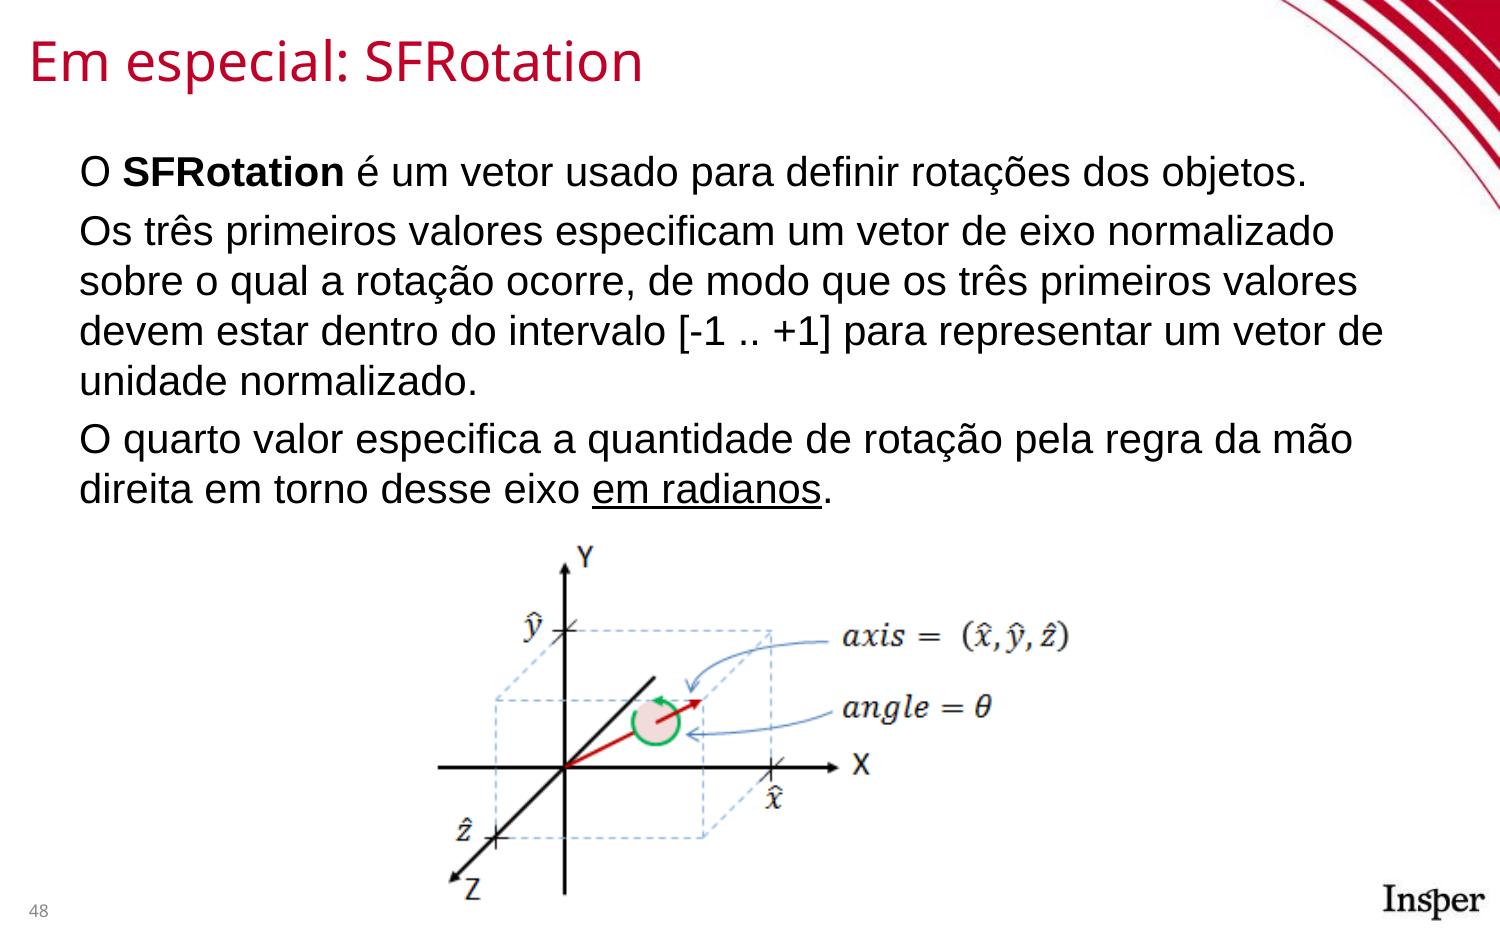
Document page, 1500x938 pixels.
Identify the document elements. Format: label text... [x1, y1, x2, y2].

title Em especial: SFRotation [13, 18, 1397, 104]
slide_number 48 [0, 887, 78, 938]
picture [249, 0, 1500, 938]
list O SFRotation é um vetor usado para definir rotações dos objetos. Os três primeiros valores especificam um vetor de eixo normalizado sobre o qual a rotação ocorre, de modo que os três primeiros valores devem estar dentro do intervalo [-1 .. +1] para representar um vetor de unidade normalizado. O quarto valor especifica a quantidade de rotação pela regra da mão direita em torno desse eixo em radianos. [64, 137, 1447, 525]
